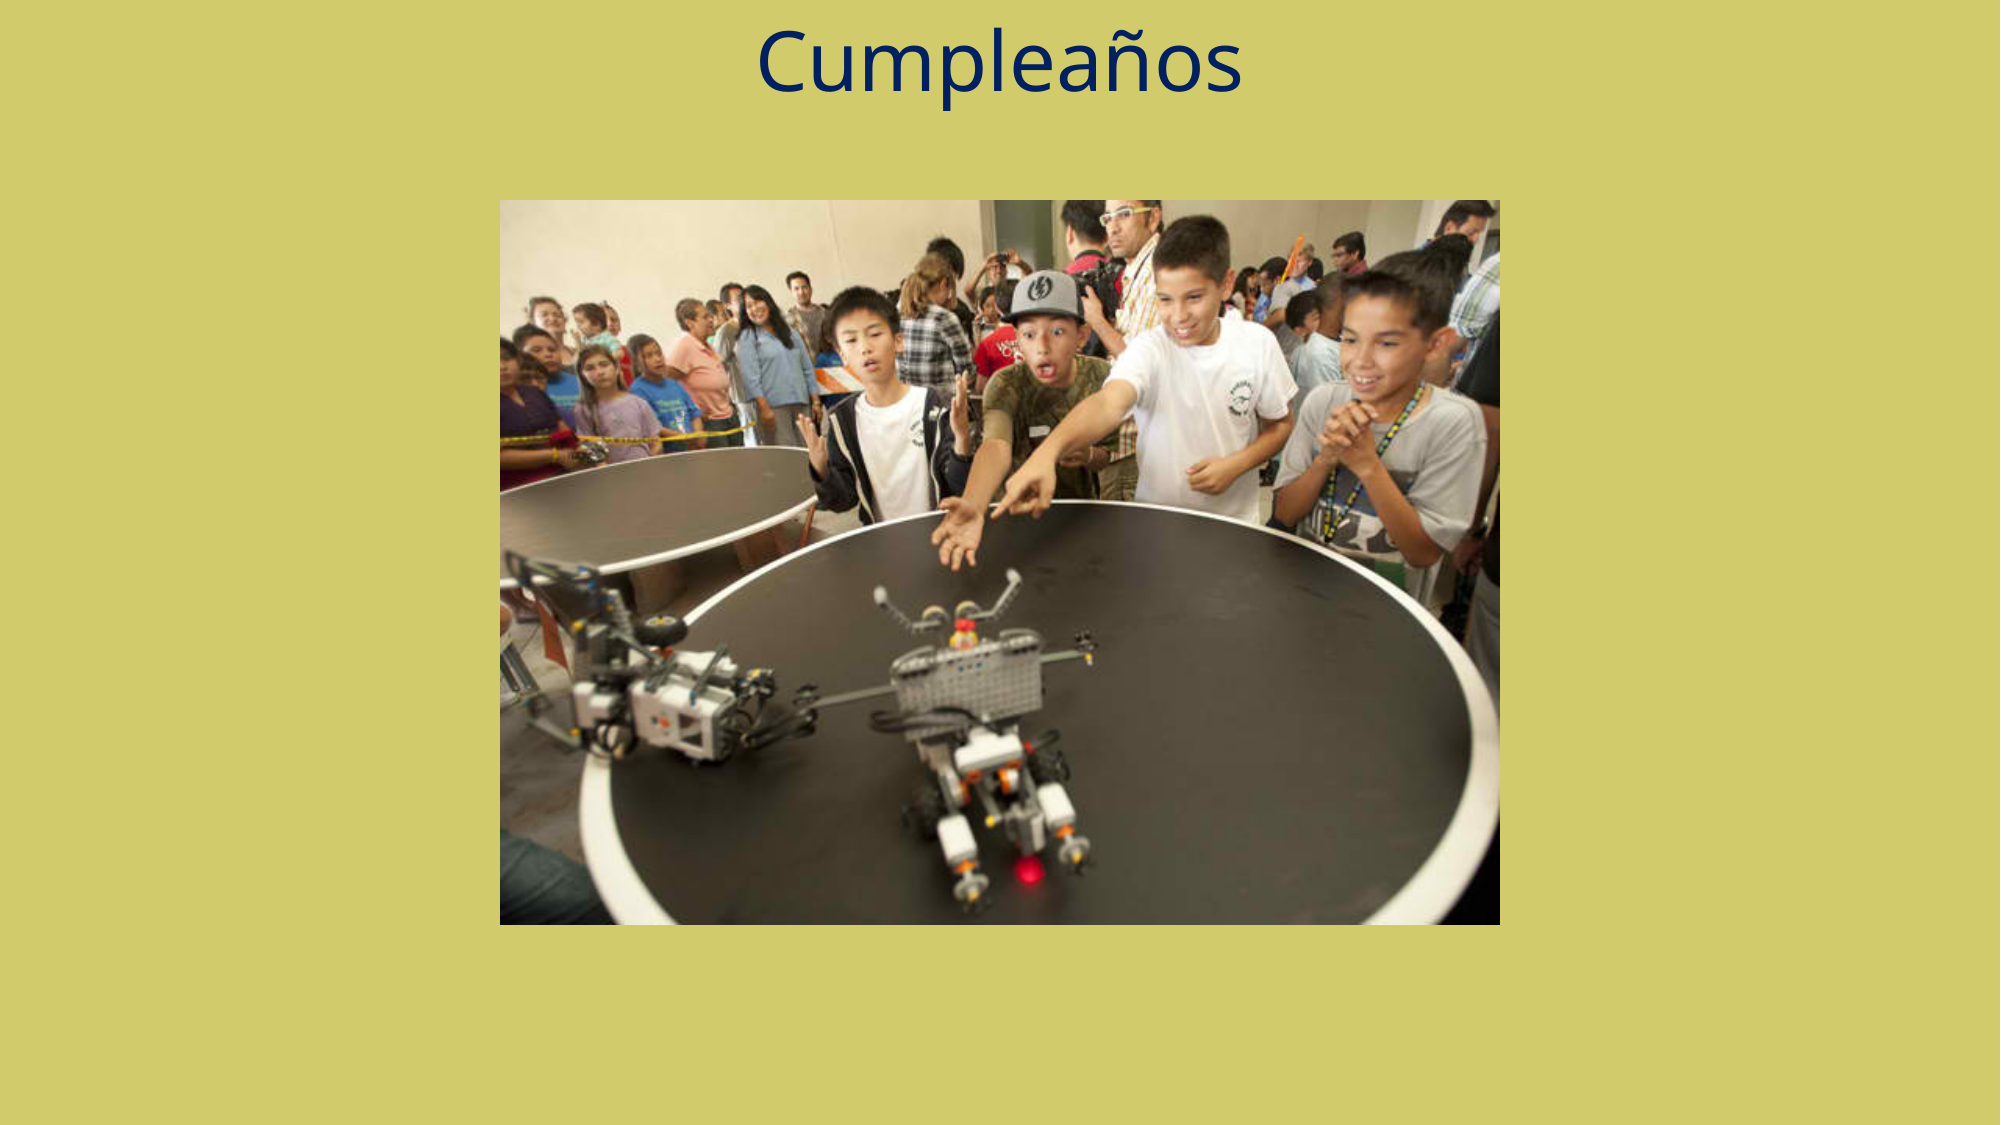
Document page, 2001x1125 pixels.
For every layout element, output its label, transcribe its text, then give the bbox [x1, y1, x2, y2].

text_box Cumpleaños [185, 0, 1815, 116]
picture [499, 200, 1500, 925]
